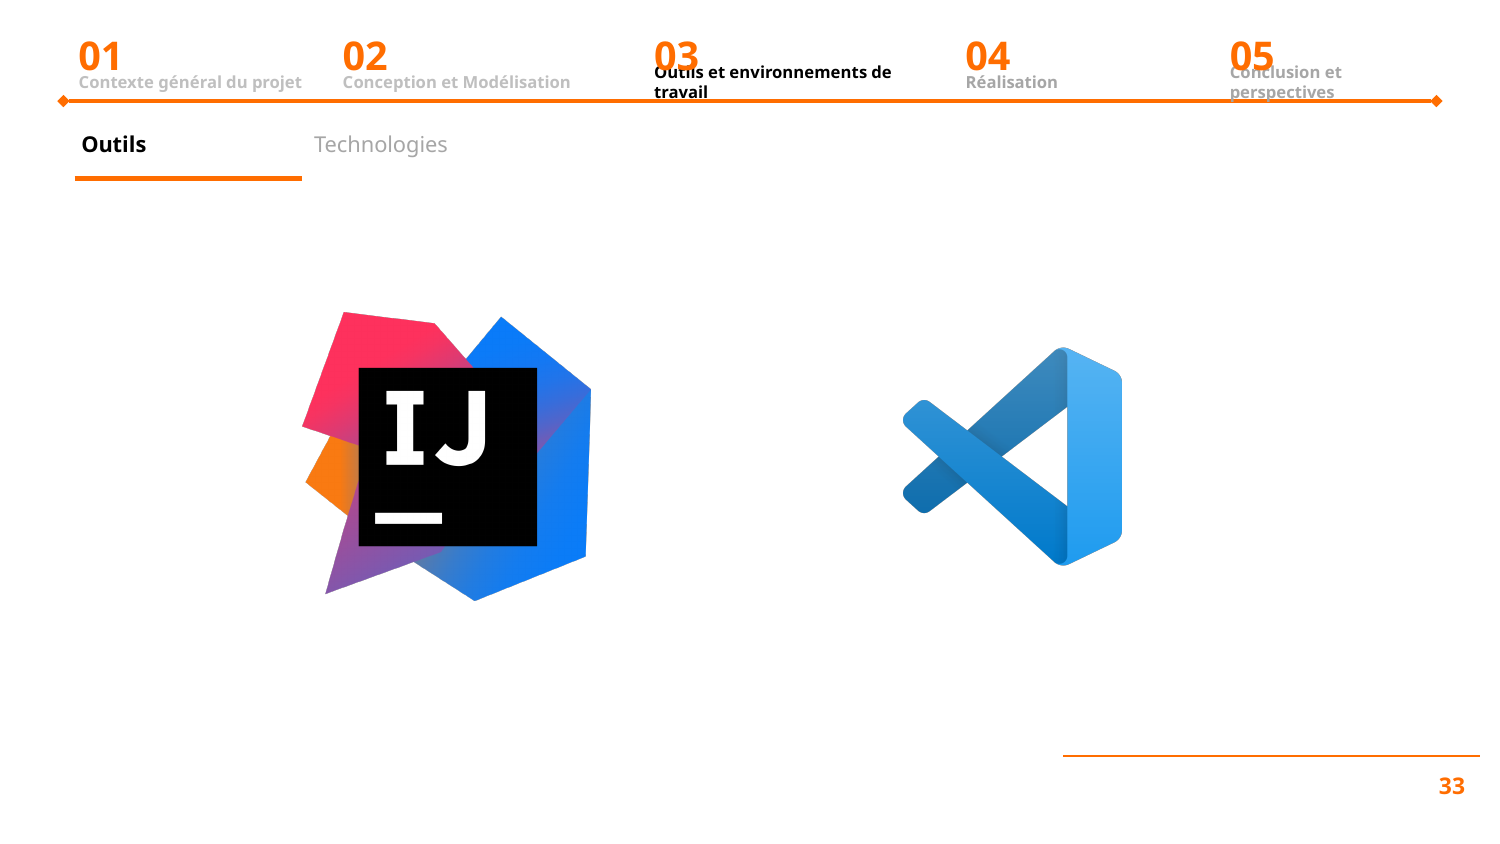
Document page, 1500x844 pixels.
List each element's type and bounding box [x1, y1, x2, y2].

text_box [638, 51, 949, 102]
text_box [63, 51, 341, 102]
text_box [74, 118, 303, 180]
picture [903, 346, 1123, 566]
picture [301, 311, 591, 601]
text_box [1214, 51, 1493, 102]
text_box [341, 51, 637, 102]
text_box [950, 51, 1213, 102]
text_box [307, 118, 536, 180]
